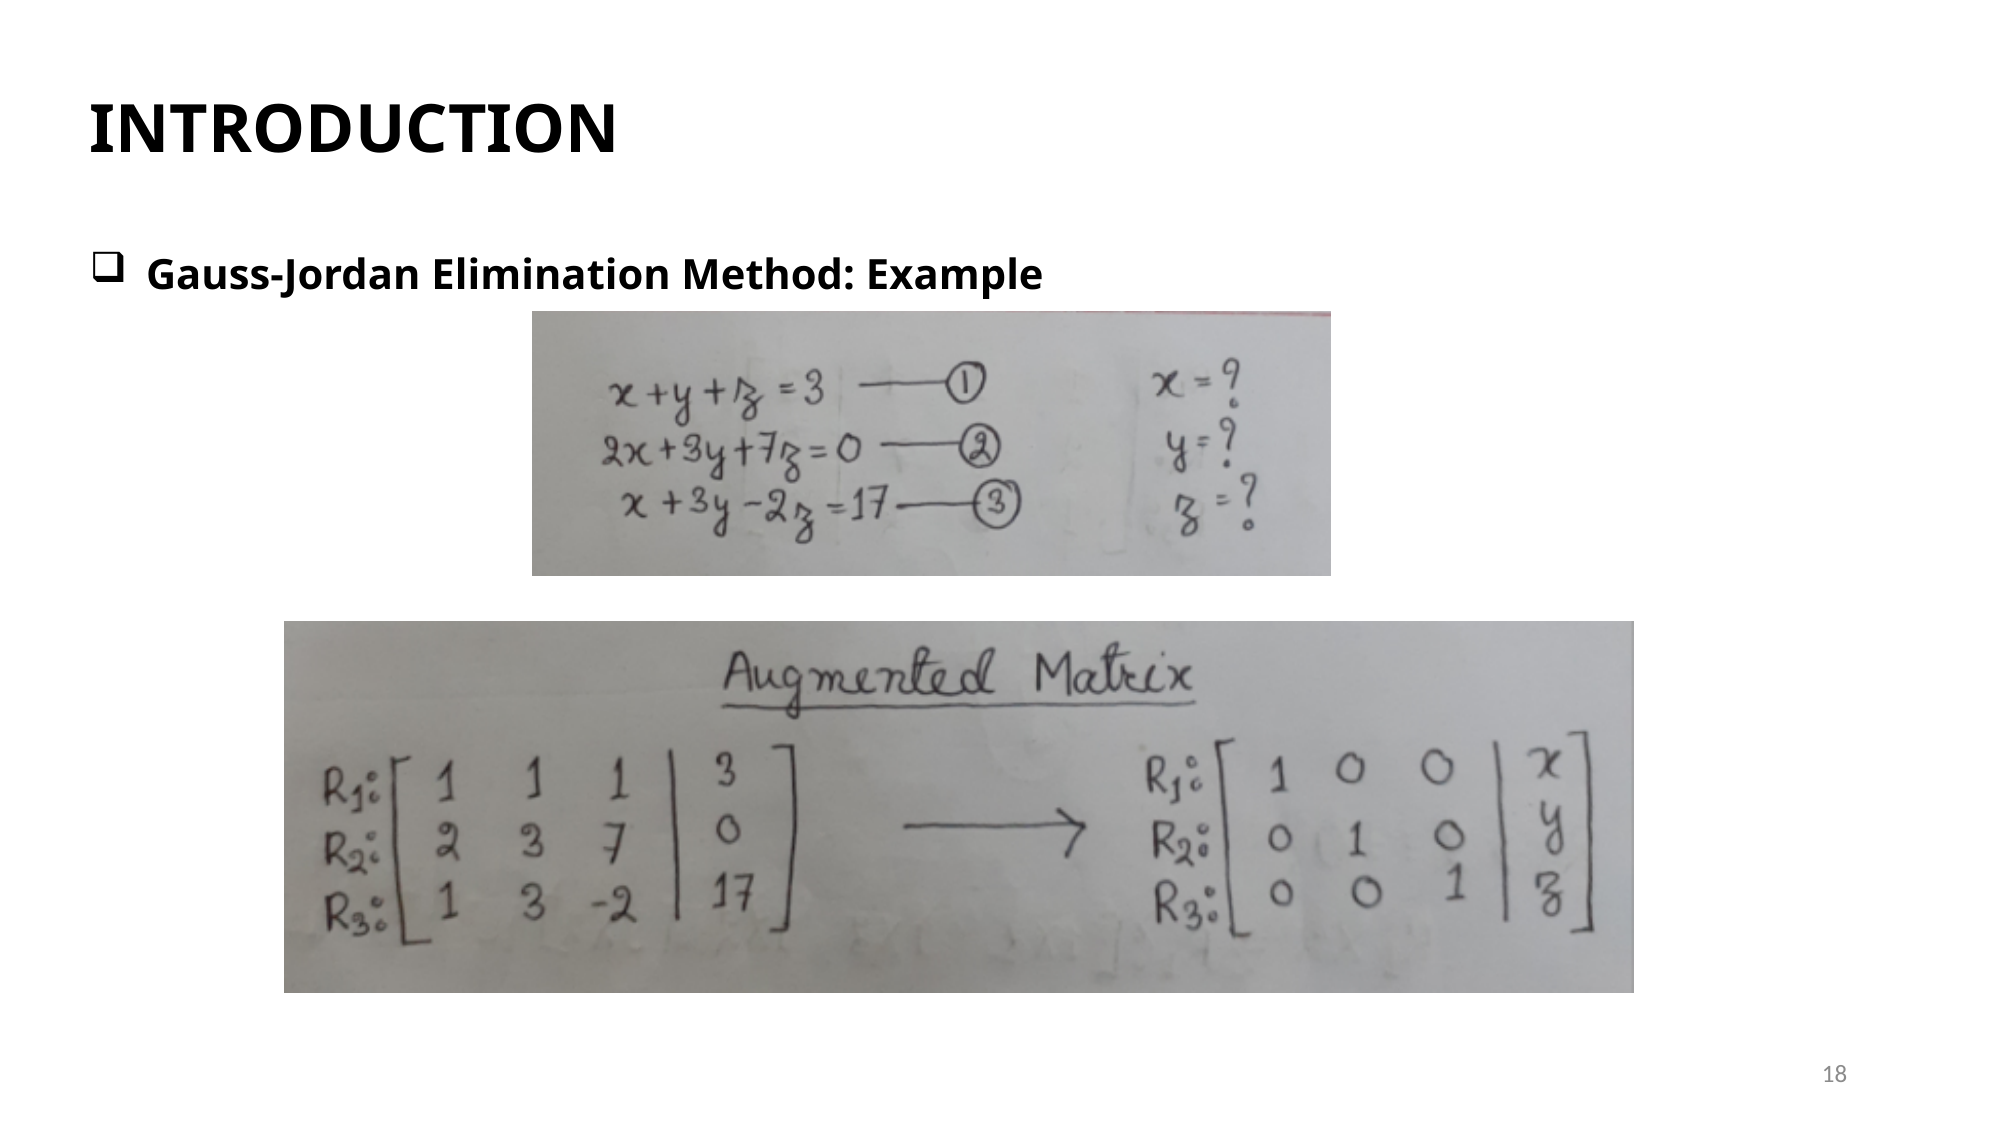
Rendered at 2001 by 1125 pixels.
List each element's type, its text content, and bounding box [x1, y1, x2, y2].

picture [532, 311, 1331, 576]
slide_number 18 [1412, 1042, 1863, 1103]
text_box INTRODUCTION [75, 78, 881, 173]
text_box Gauss-Jordan Elimination Method: Example [75, 215, 1843, 312]
picture [284, 621, 1634, 993]
